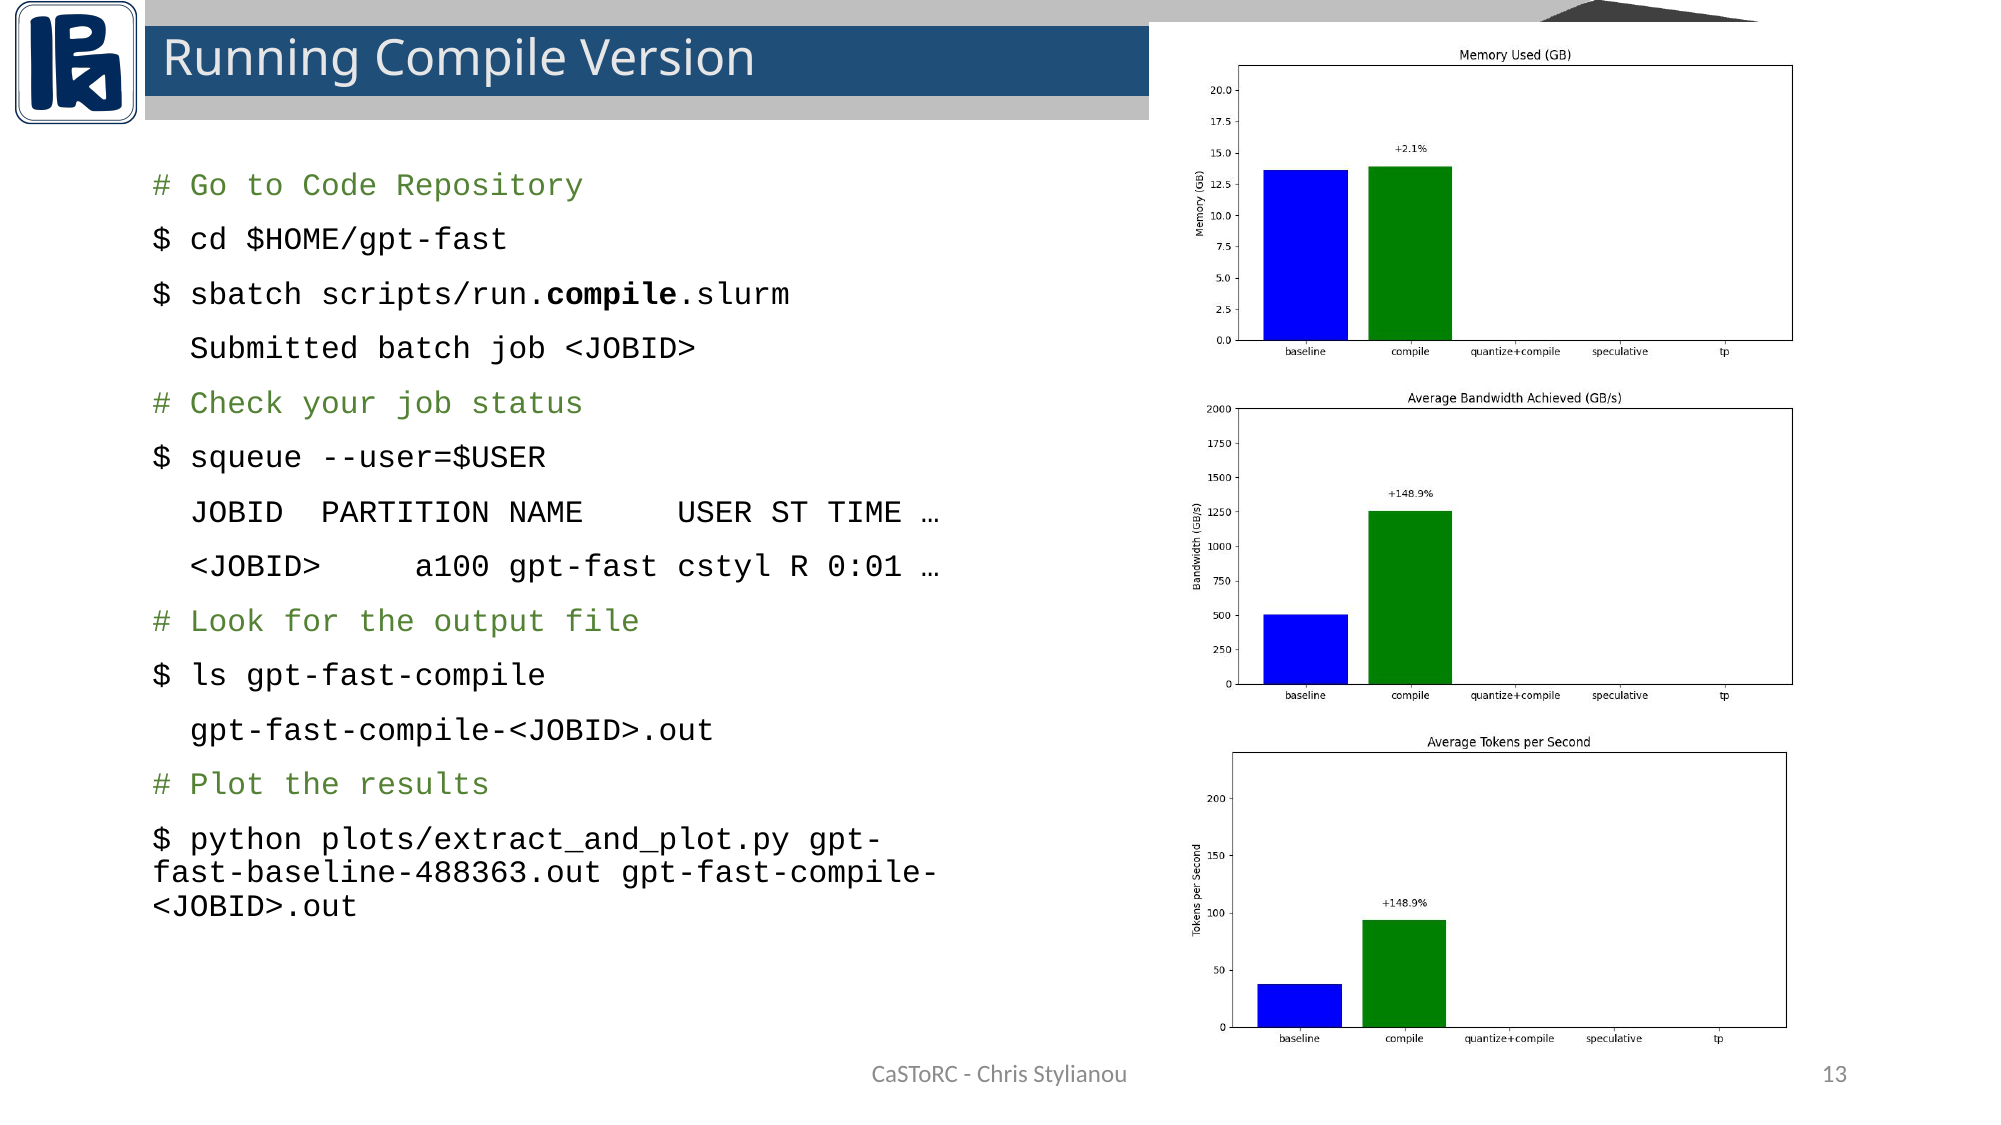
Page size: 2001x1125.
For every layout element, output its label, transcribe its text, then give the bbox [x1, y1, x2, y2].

title Running Compile Version [147, 0, 1614, 120]
picture [1143, 0, 1863, 1066]
list # Go to Code Repository $ cd $HOME/gpt-fast $ sbatch scripts/run.compile.slurm Submitted batch job <JOBID> # Check your job status $ squeue --user=$USER JOBID PARTITION NAME USER ST TIME … <JOBID> a100 gpt-fast cstyl R 0:01 … # Look for the output file $ ls gpt-fast-compile gpt-fast-compile-<JOBID>.out # Plot the results $ python plots/extract_and_plot.py gpt-fast-baseline-488363.out gpt-fast-compile-<JOBID>.out [137, 160, 988, 1014]
slide_number 12 [1412, 1046, 1863, 1103]
picture [8, 0, 147, 132]
footer CaSToRC - Chris Stylianou [662, 1042, 1338, 1103]
